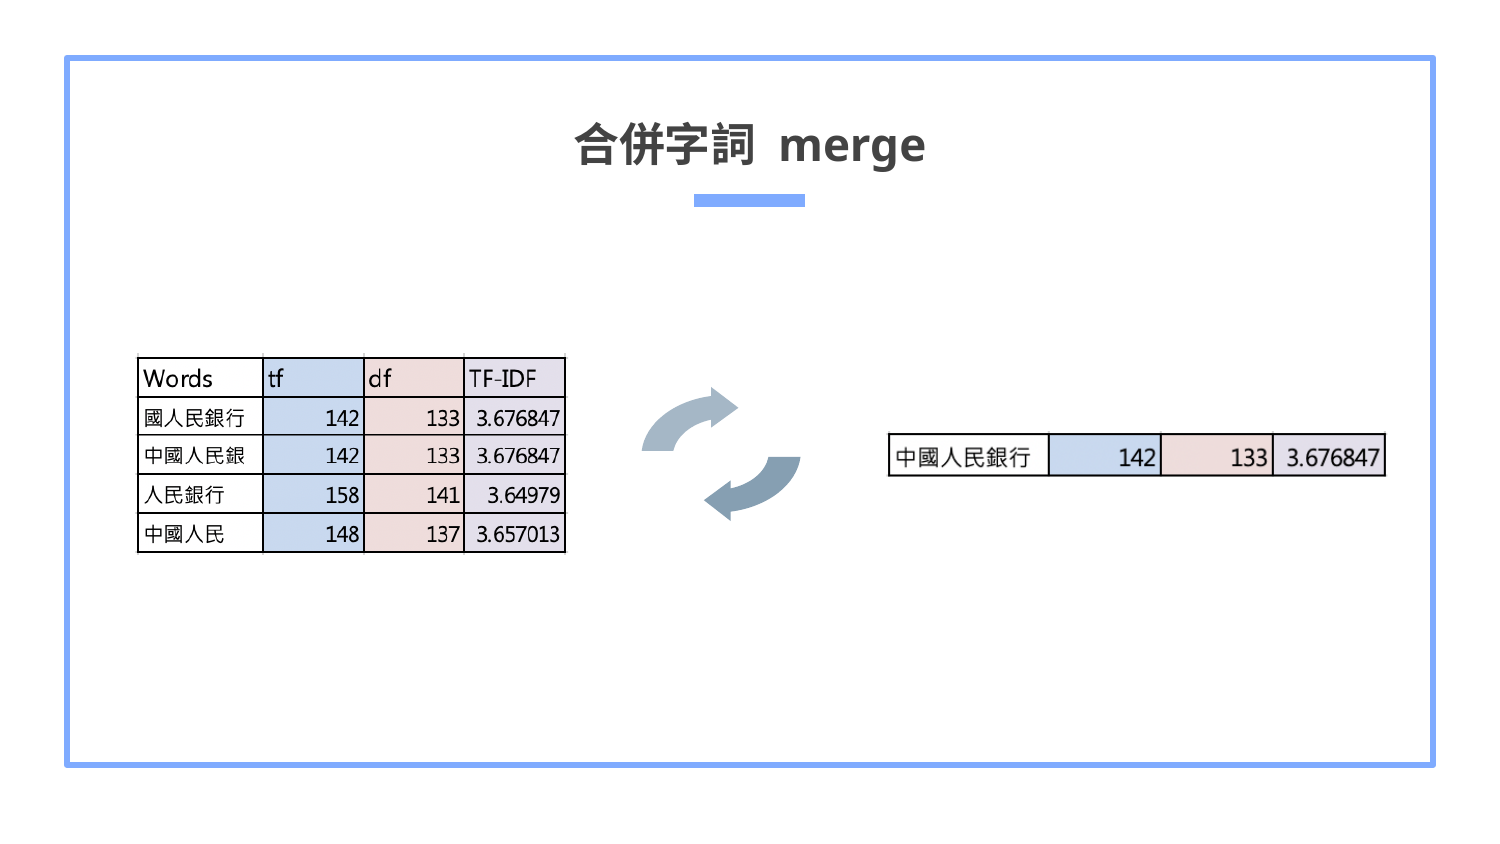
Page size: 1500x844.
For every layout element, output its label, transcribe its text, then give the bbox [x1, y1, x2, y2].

picture [886, 431, 1388, 477]
title 合併字詞 merge [0, 35, 1500, 186]
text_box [641, 386, 801, 522]
picture [135, 353, 569, 555]
